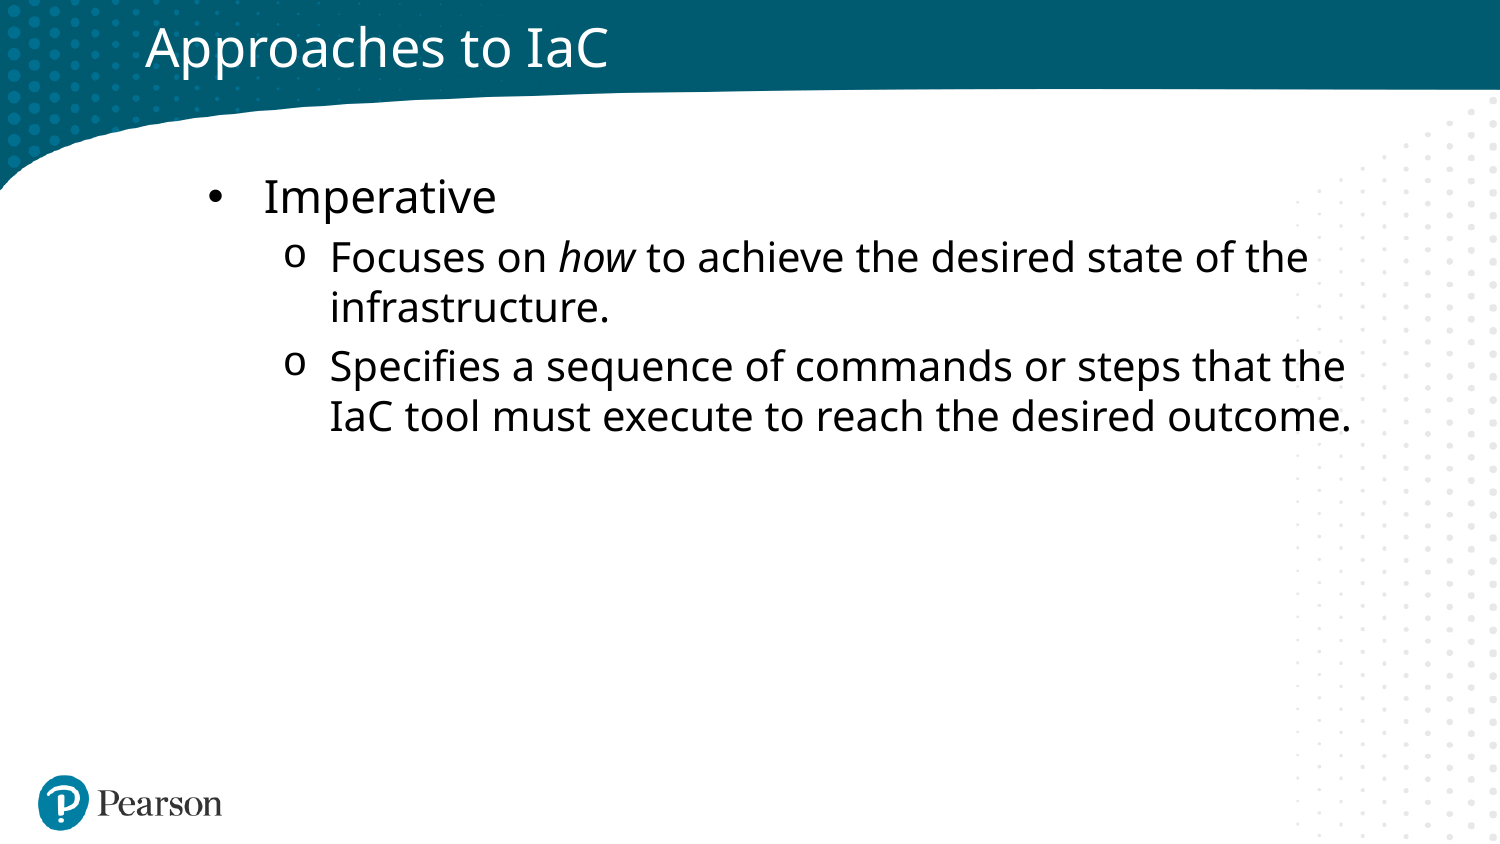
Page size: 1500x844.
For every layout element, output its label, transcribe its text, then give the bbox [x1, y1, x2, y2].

list Imperative Focuses on how to achieve the desired state of the infrastructure. Specifies a sequence of commands or steps that the IaC tool must execute to reach the desired outcome. [192, 160, 1416, 718]
title Approaches to IaC [130, 6, 1369, 98]
picture [0, 90, 1500, 844]
